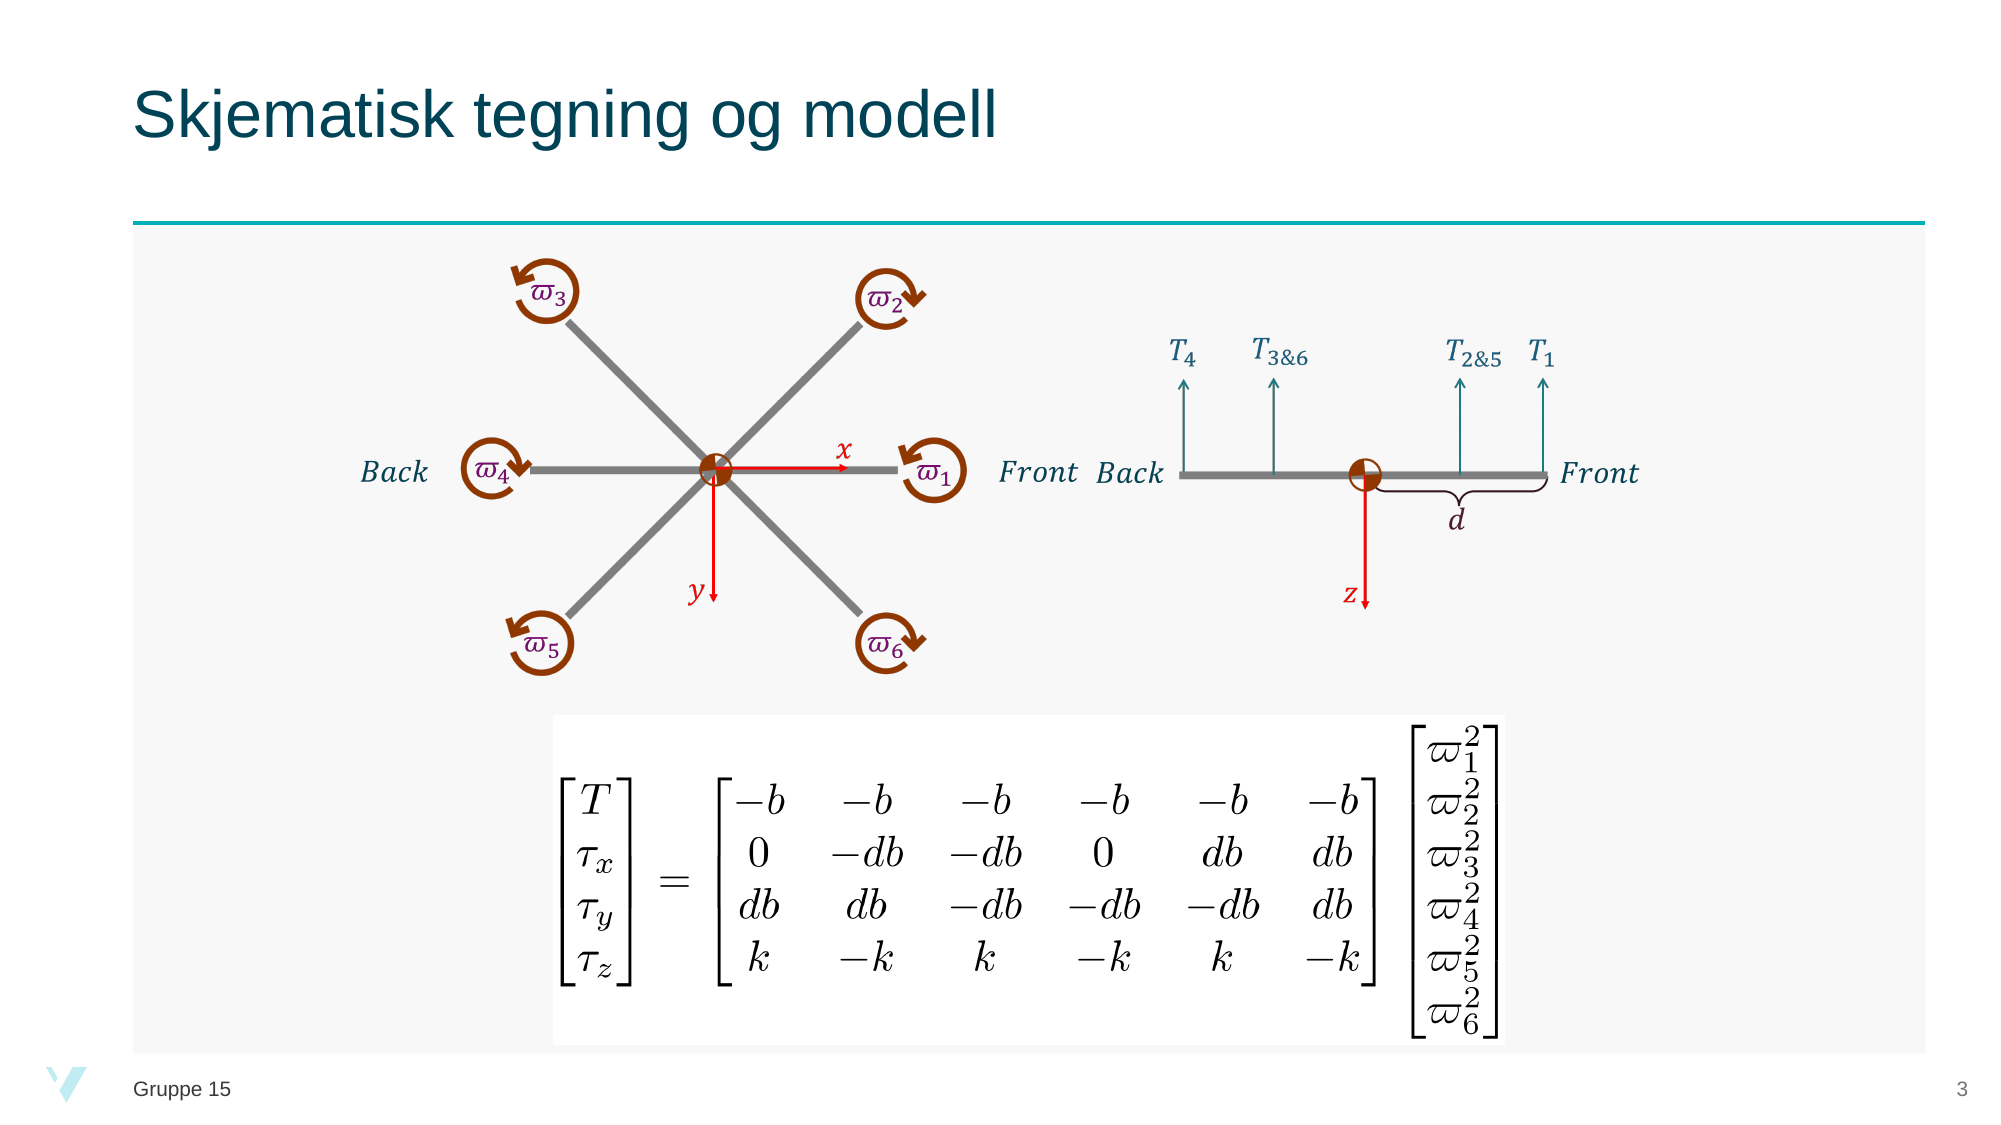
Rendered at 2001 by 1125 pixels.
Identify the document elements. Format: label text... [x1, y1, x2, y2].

picture [553, 715, 1505, 1045]
slide_number 3 [1925, 1050, 2000, 1125]
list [356, 233, 1644, 709]
footer Gruppe 15 [133, 1051, 1925, 1125]
title Skjematisk tegning og modell [132, 0, 1926, 222]
